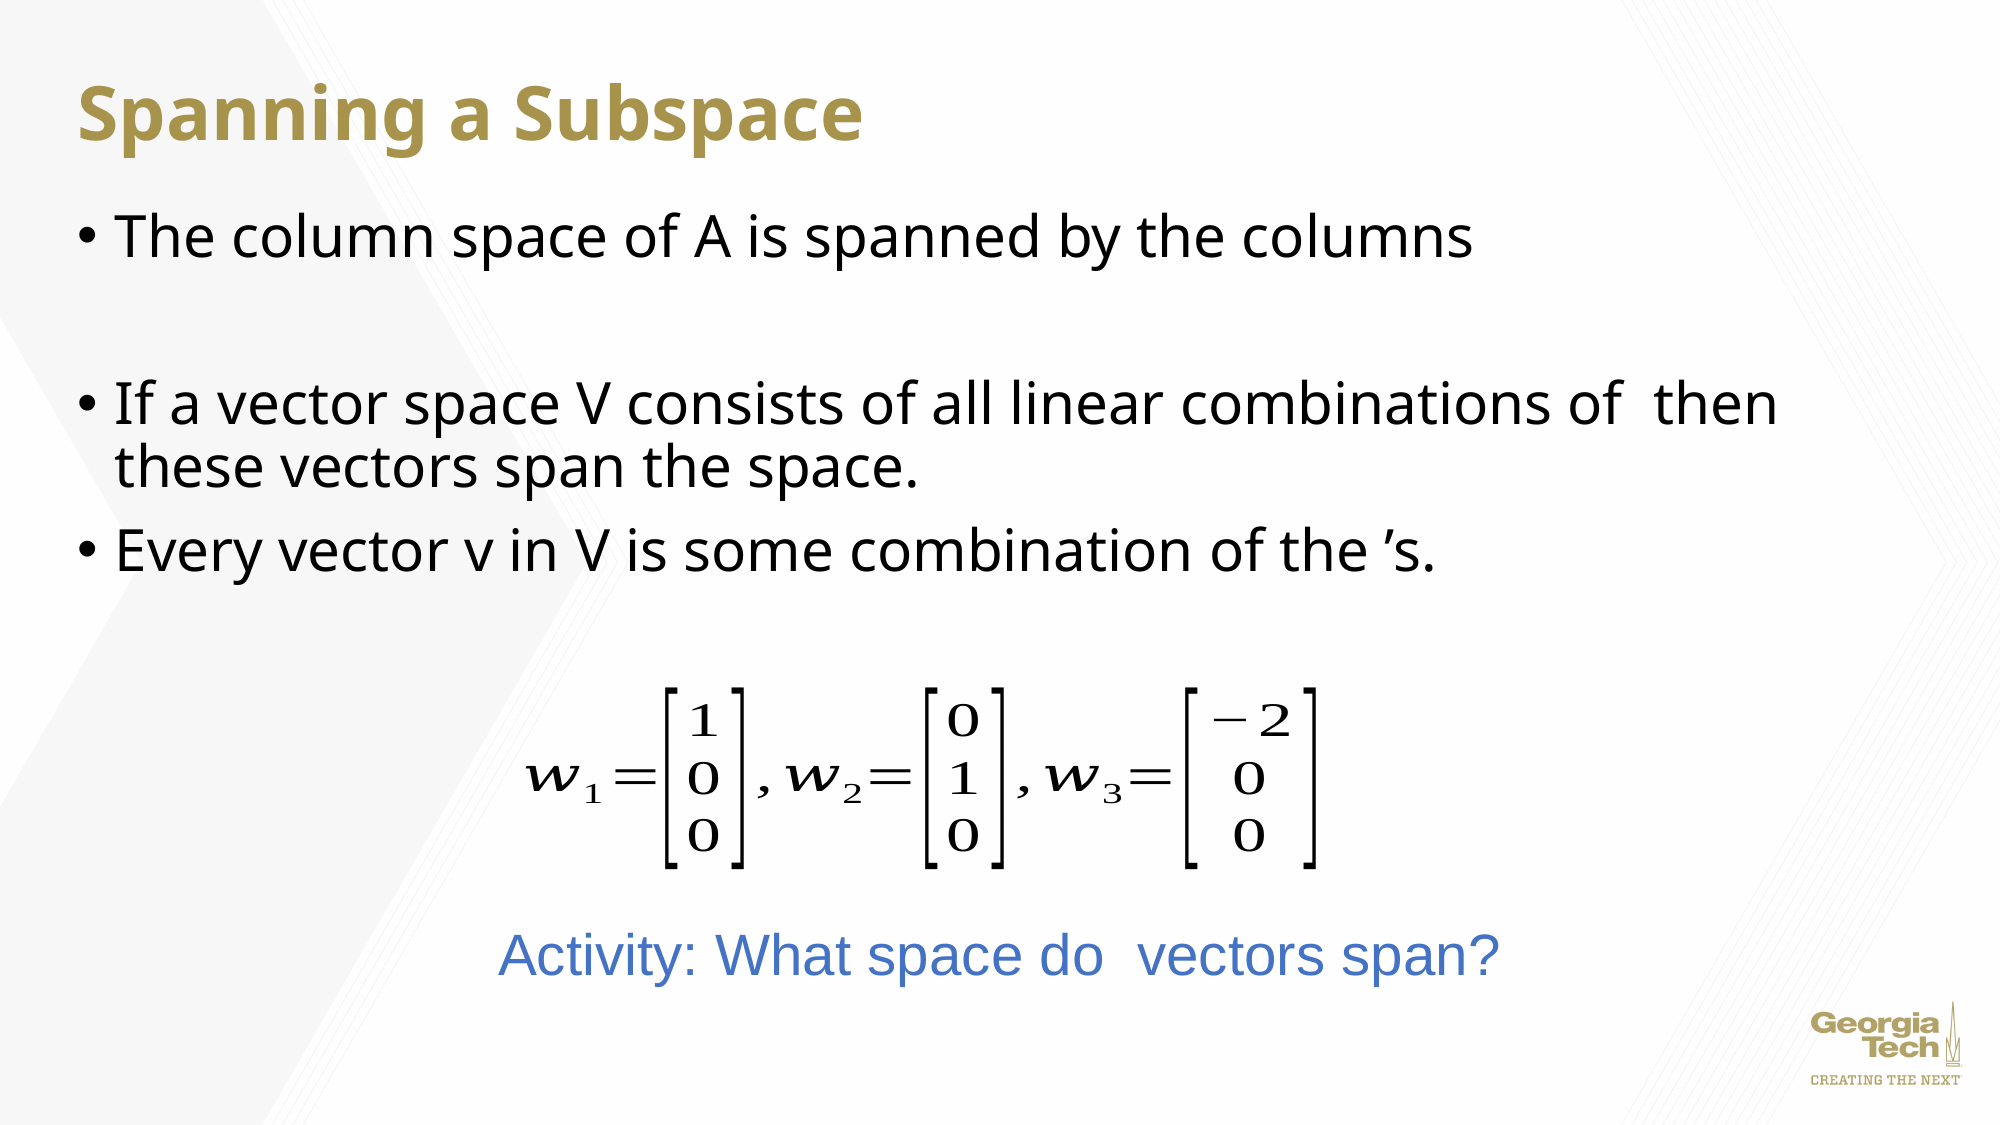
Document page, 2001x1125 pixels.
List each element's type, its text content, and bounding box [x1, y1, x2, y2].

title Spanning a Subspace [62, 32, 1938, 200]
picture [0, 0, 2001, 1125]
